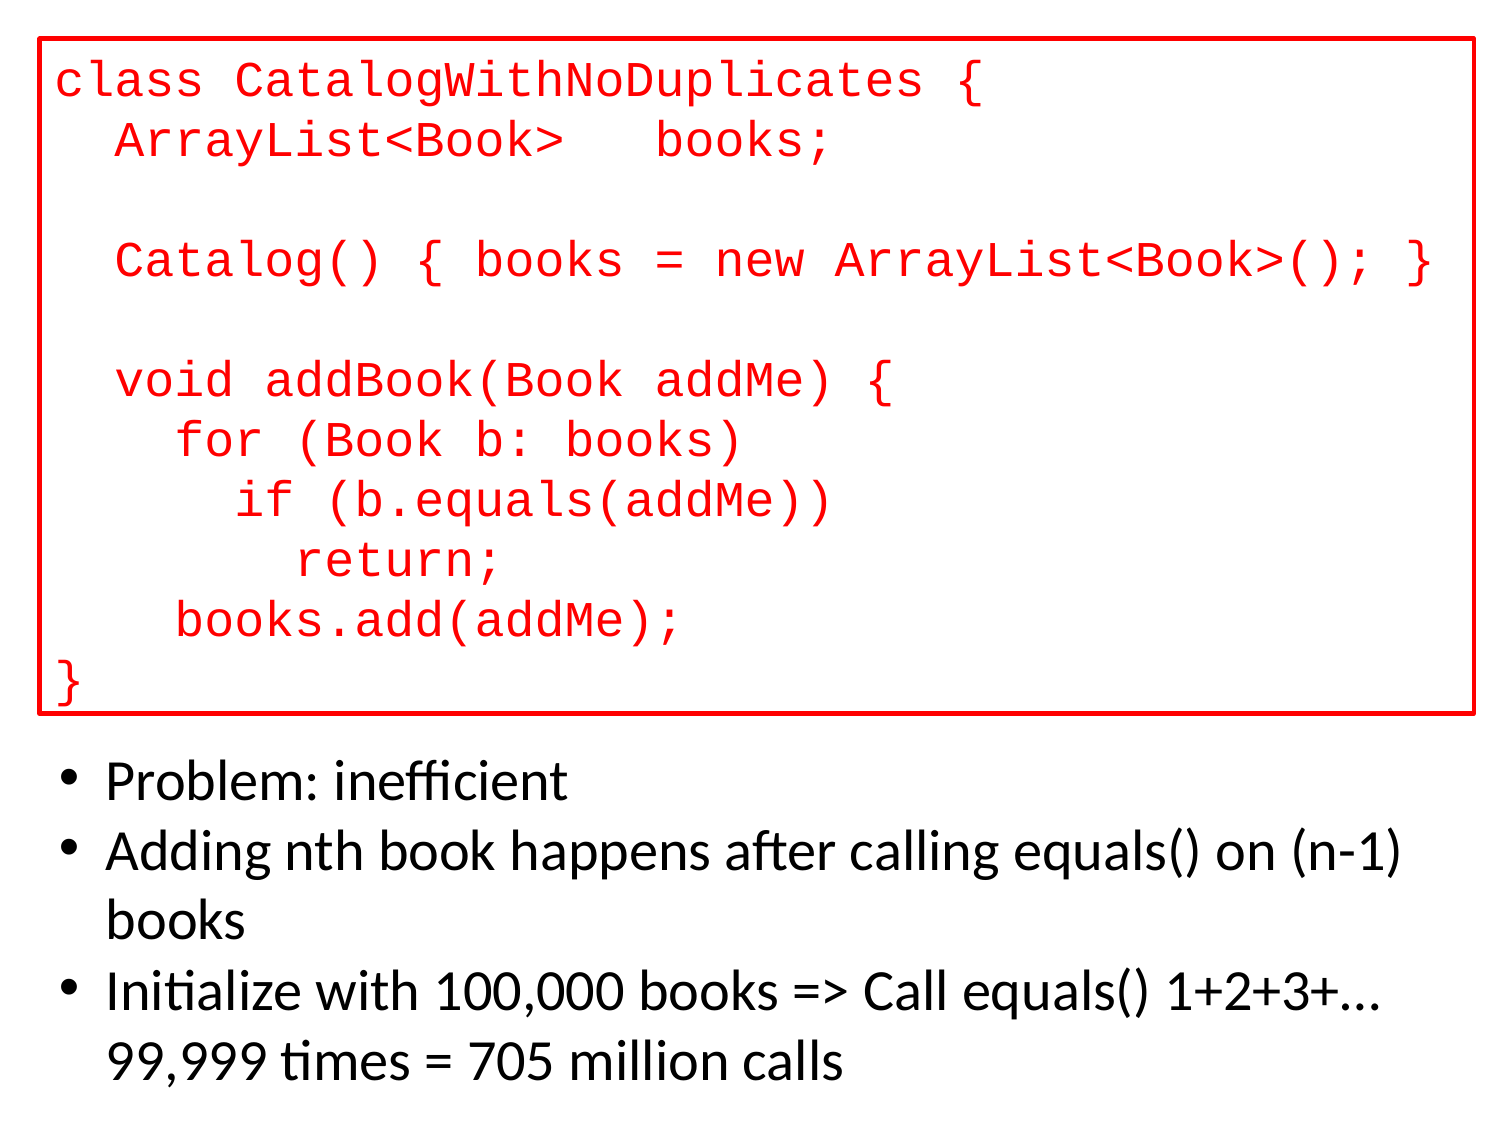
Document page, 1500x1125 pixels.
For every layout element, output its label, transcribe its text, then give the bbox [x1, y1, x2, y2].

text_box class CatalogWithNoDuplicates { ArrayList<Book> books; Catalog() { books = new ArrayList<Book>(); } void addBook(Book addMe) { for (Book b: books) if (b.equals(addMe)) return; books.add(addMe); } [39, 38, 1474, 714]
text_box Problem: inefficient Adding nth book happens after calling equals() on (n-1) books Initialize with 100,000 books => Call equals() 1+2+3+…99,999 times = 705 million calls [44, 734, 1425, 1100]
